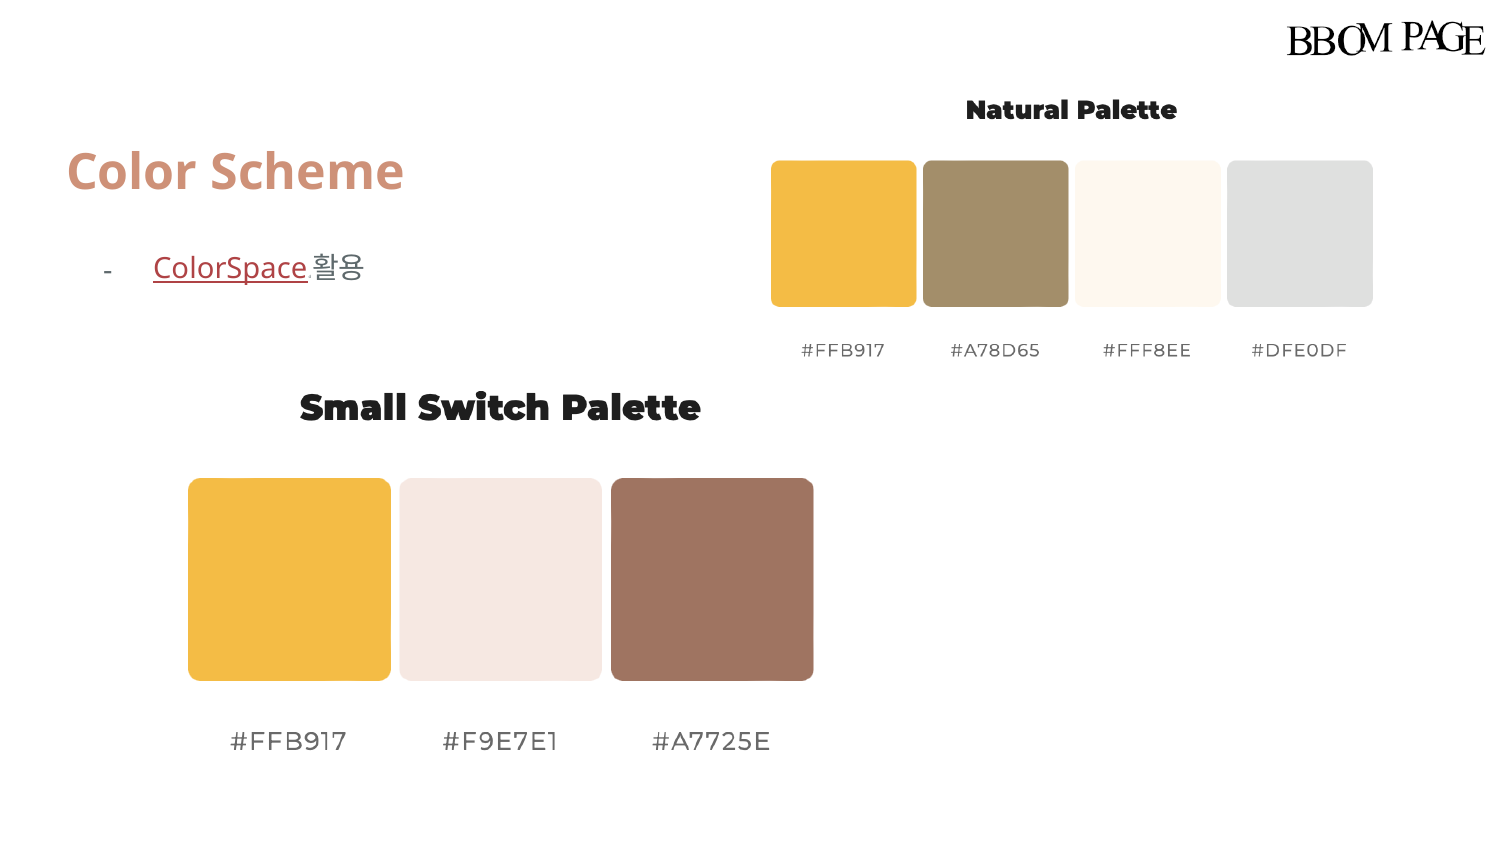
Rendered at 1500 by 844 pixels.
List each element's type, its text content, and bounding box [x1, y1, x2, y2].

picture [29, 65, 1403, 836]
list ColorSpace d활용 [63, 228, 451, 309]
picture [1284, 16, 1489, 62]
title Color Scheme [51, 91, 512, 216]
